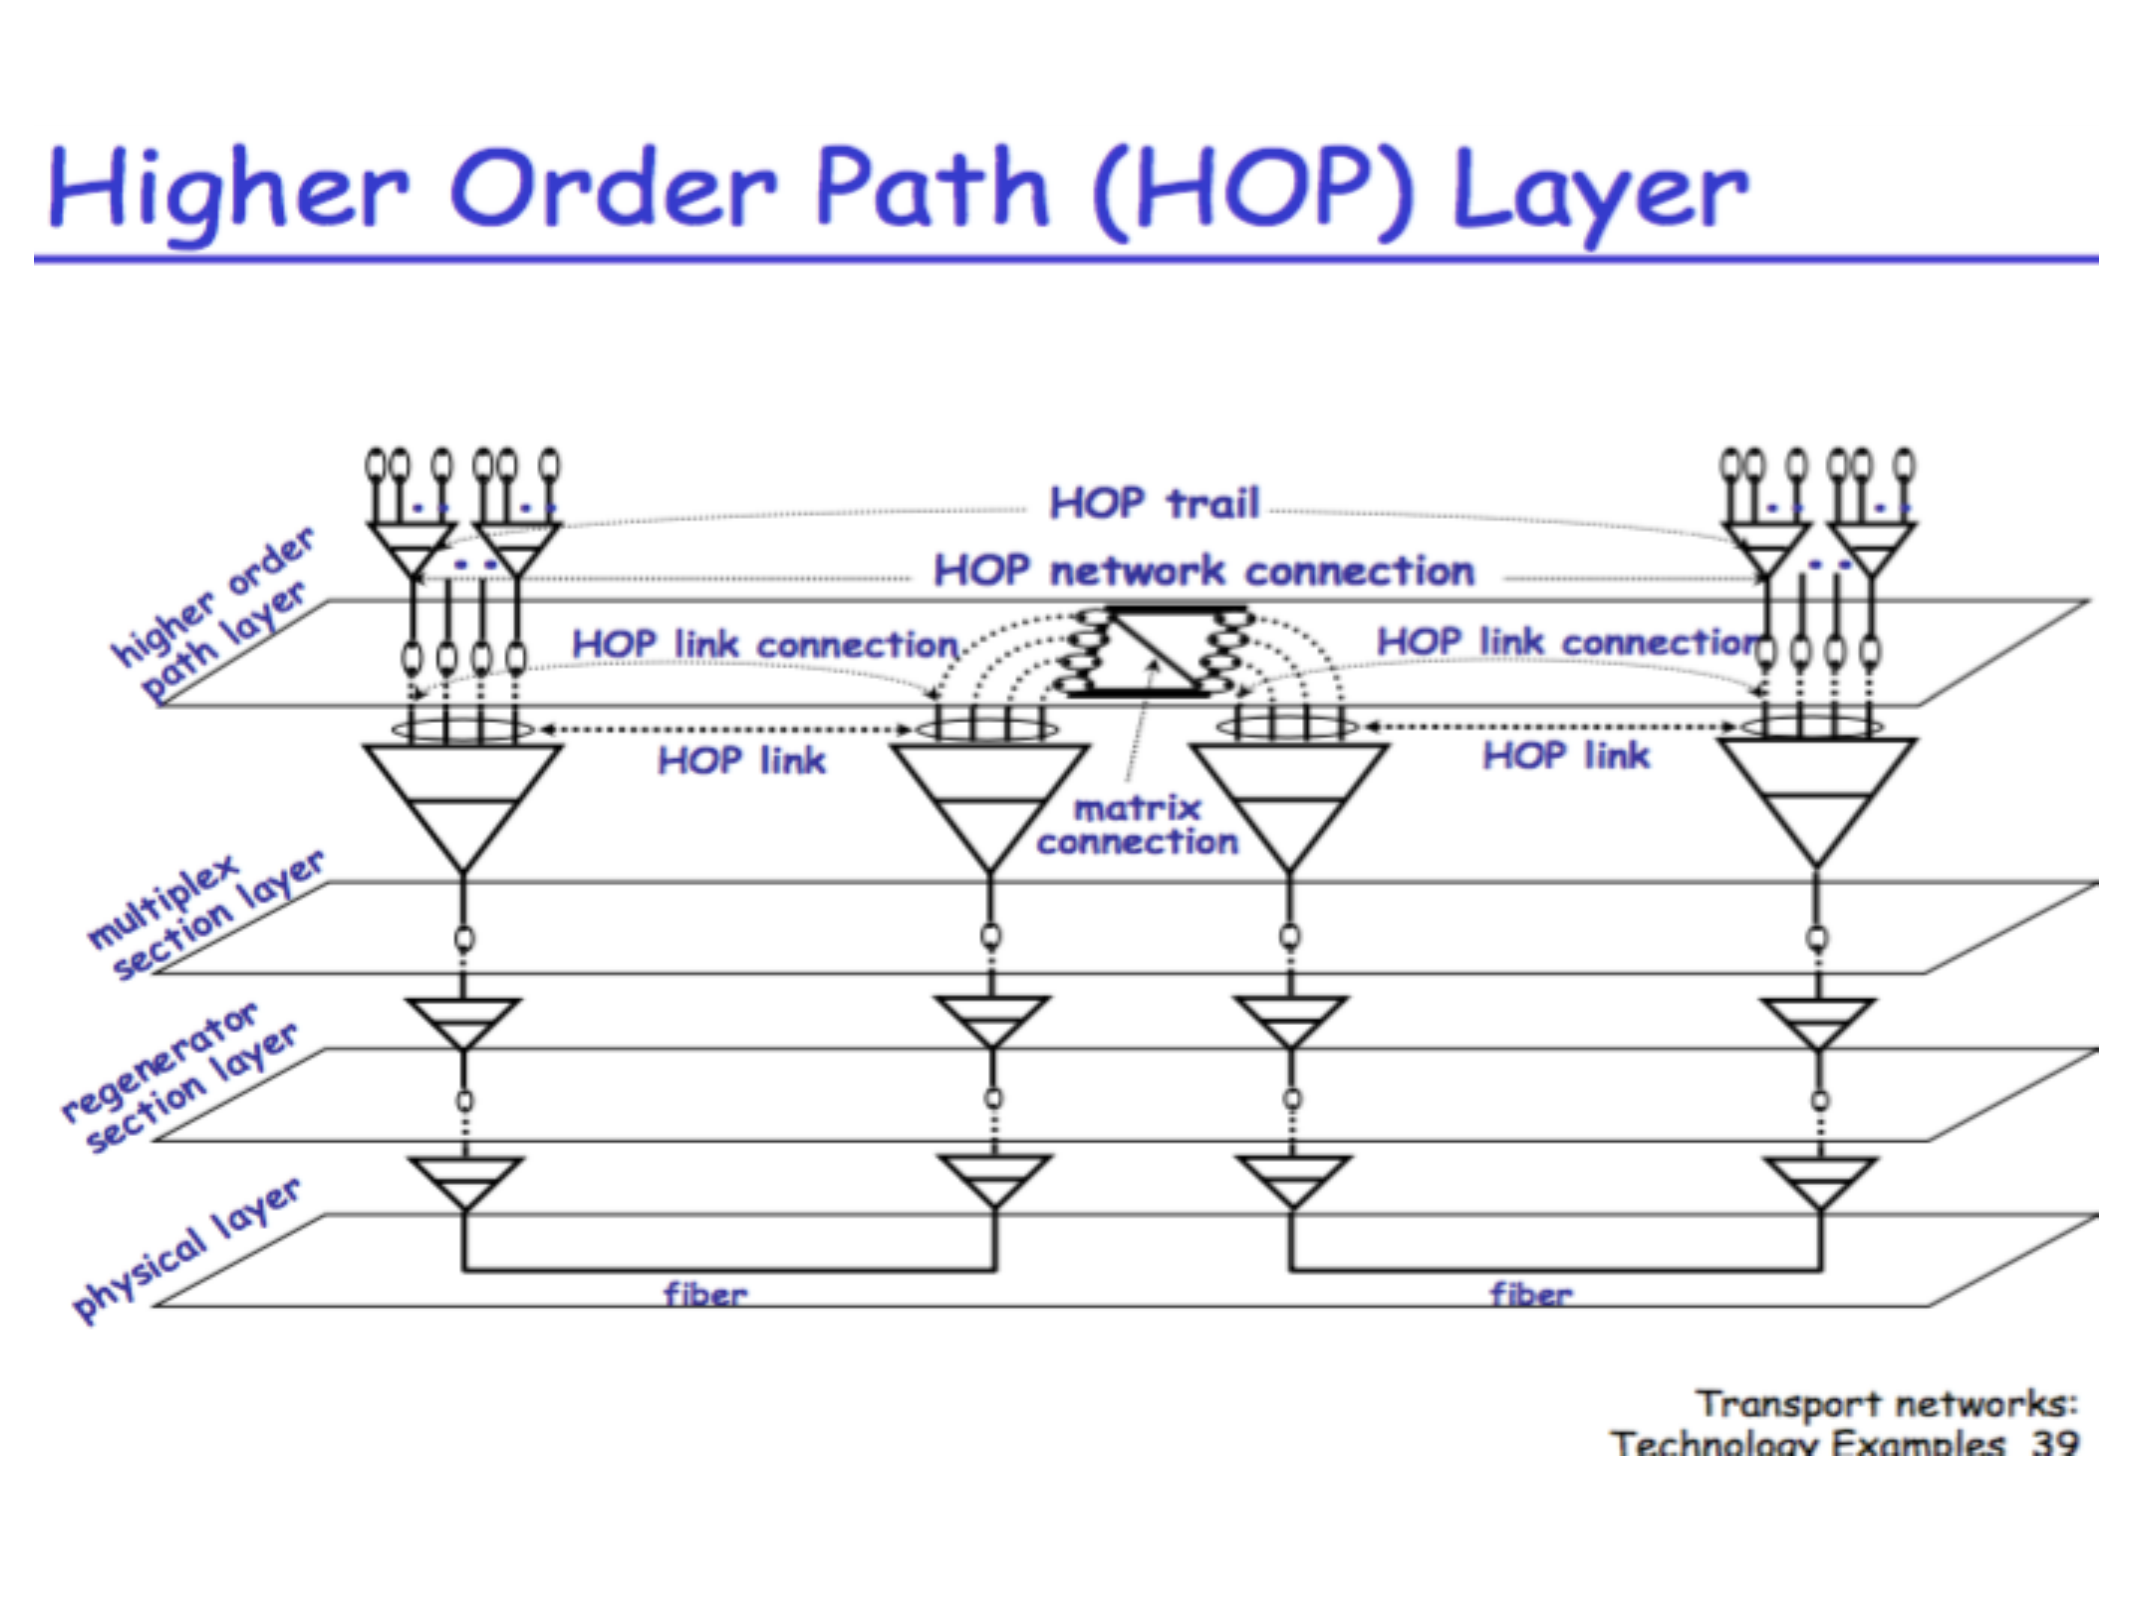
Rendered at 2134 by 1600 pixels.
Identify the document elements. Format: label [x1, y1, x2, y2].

picture [34, 124, 2099, 1456]
